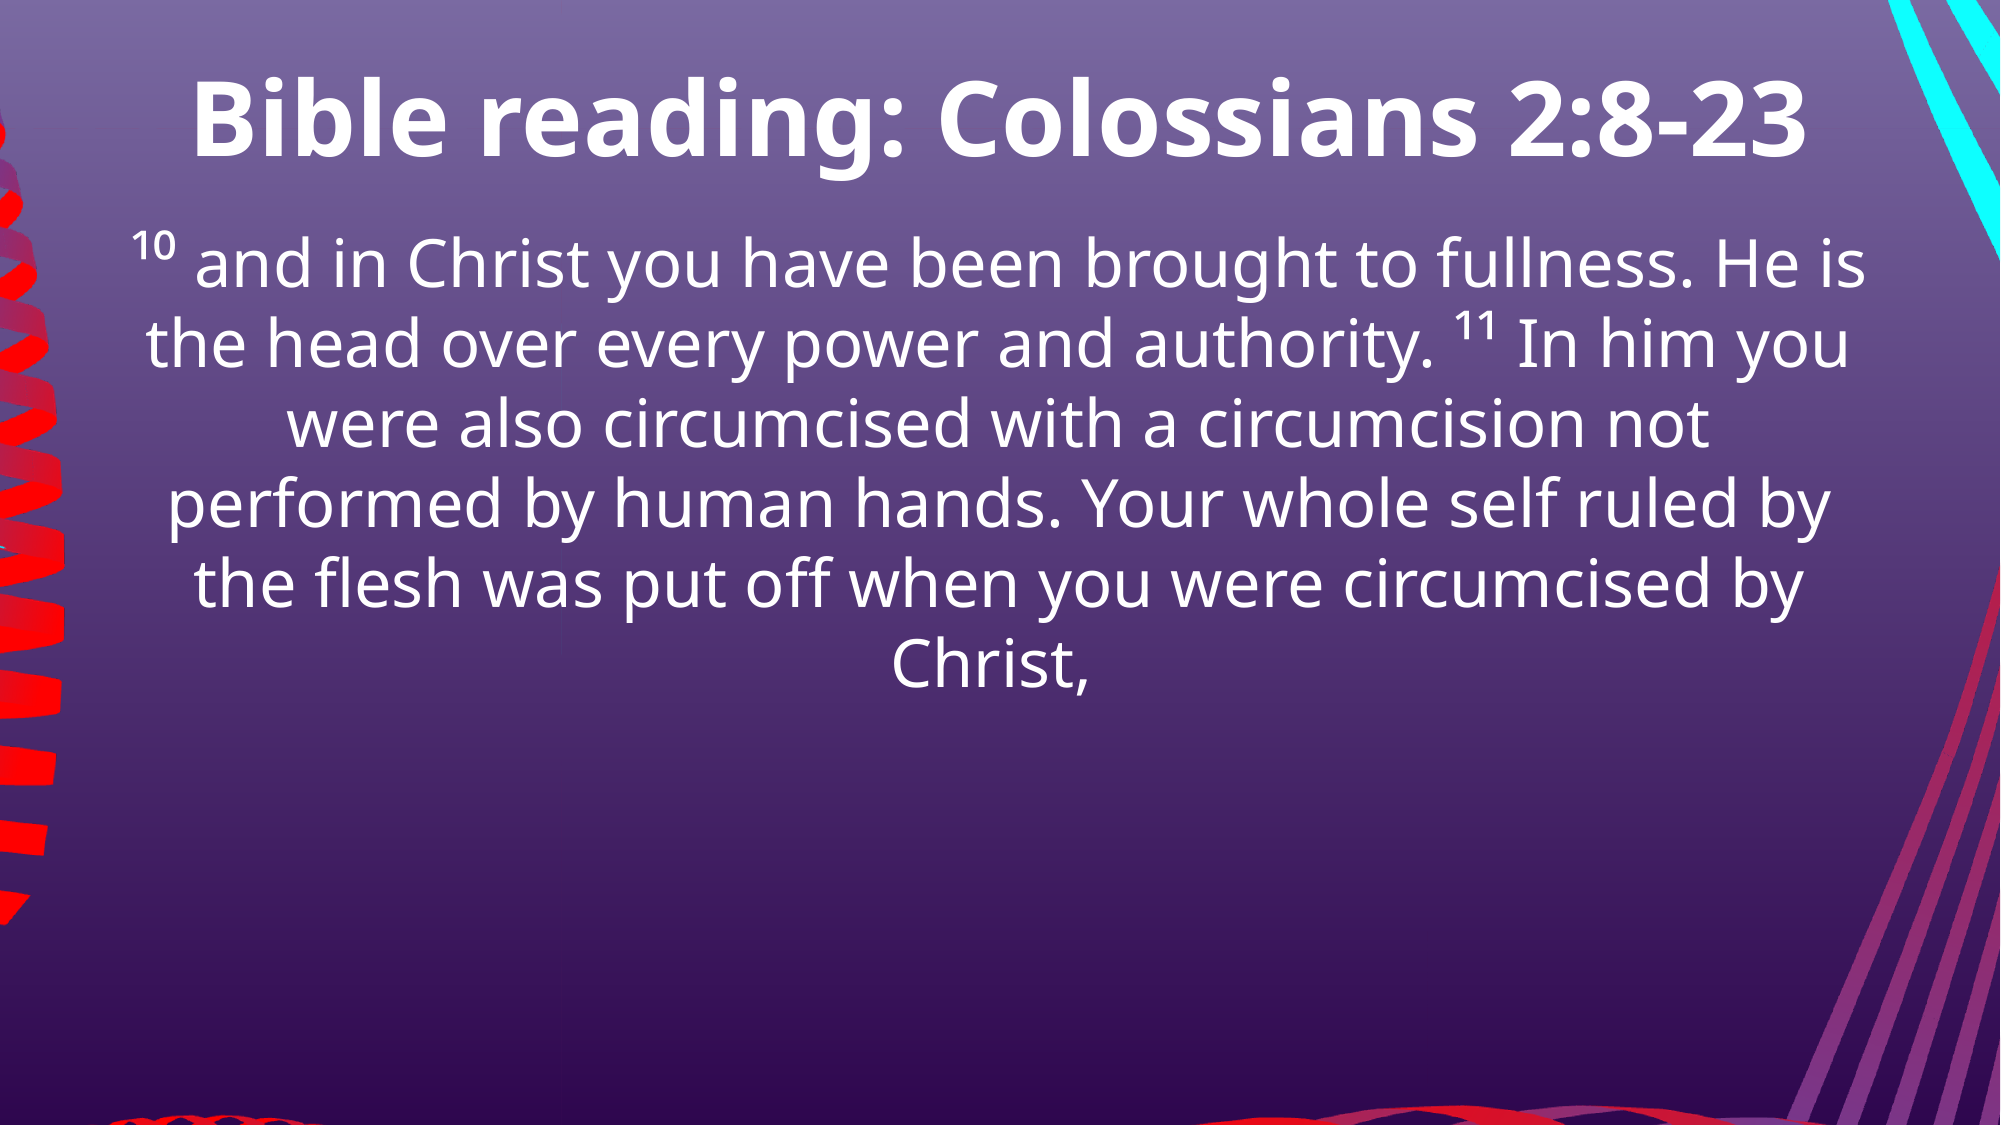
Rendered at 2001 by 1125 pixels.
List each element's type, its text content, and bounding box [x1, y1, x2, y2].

picture [0, 0, 2001, 1125]
text_box Bible reading: Colossians 2:8-23 [99, 44, 1900, 185]
text_box ¹⁰ and in Christ you have been brought to fullness. He is the head over every power and authority. ¹¹ In him you were also circumcised with a circumcision not performed by human hands. Your whole self ruled by the flesh was put off when you were circumcised by Christ, [99, 213, 1900, 709]
